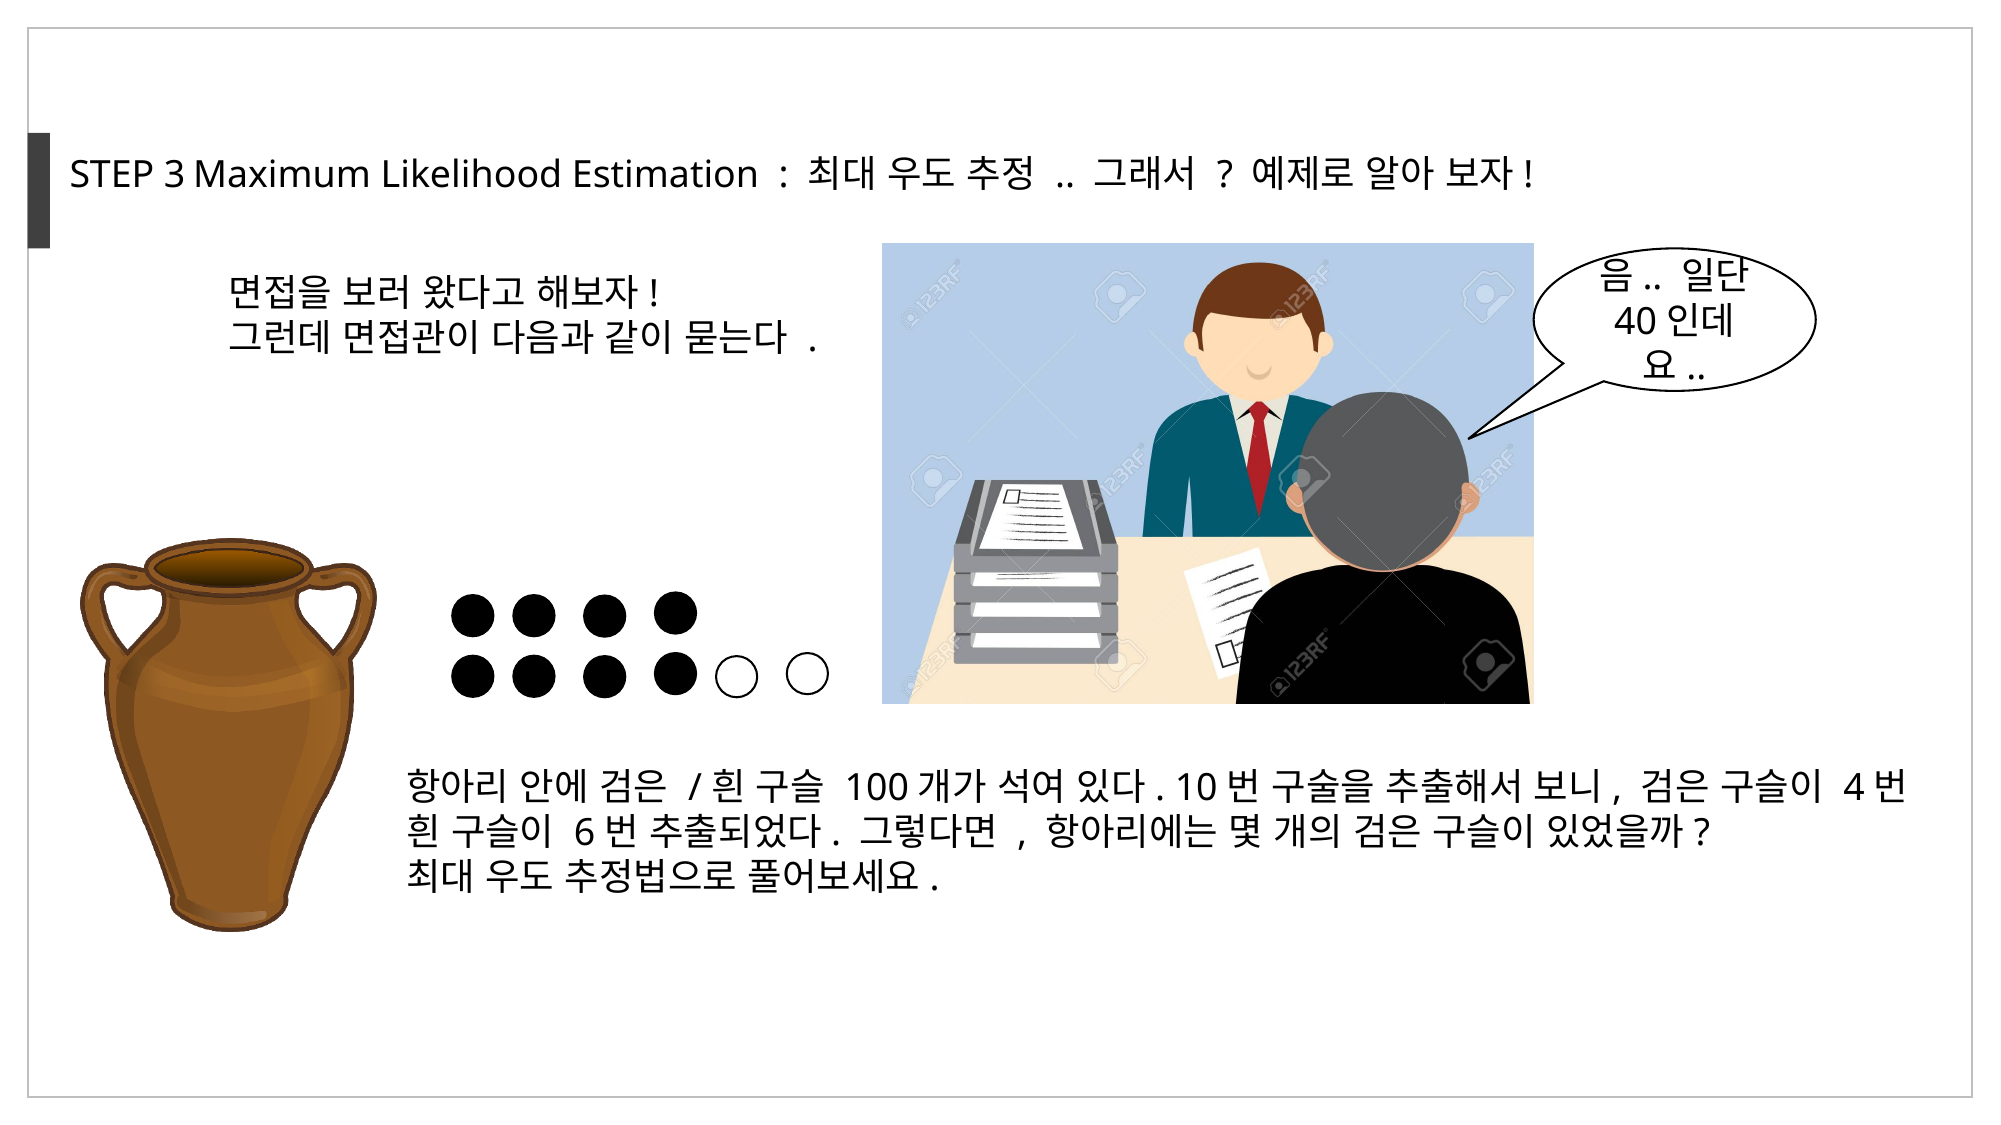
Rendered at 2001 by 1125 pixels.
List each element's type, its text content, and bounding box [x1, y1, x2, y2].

text_box [512, 654, 556, 698]
text_box [583, 594, 627, 638]
text_box Maximum Likelihood Estimation : 최대 우도 추정 .. 그래서 ? 예제로 알아 보자! [178, 142, 1558, 248]
text_box [512, 594, 556, 638]
text_box 음.. 일단 40인데요.. [1534, 247, 1817, 413]
text_box [451, 594, 495, 638]
text_box [653, 651, 698, 696]
text_box [27, 132, 51, 249]
text_box 면접을 보러 왔다고 해보자! 그런데 면접관이 다음과 같이 묻는다 . [214, 261, 853, 367]
text_box [451, 654, 495, 698]
text_box [715, 655, 759, 699]
text_box STEP 3 [54, 142, 211, 203]
text_box [27, 27, 1973, 1098]
text_box [583, 655, 627, 699]
text_box [653, 591, 698, 635]
picture [881, 243, 1534, 704]
picture [80, 538, 377, 932]
text_box 항아리 안에 검은 /흰 구슬 100개가 석여 있다. 10번 구술을 추출해서 보니, 검은 구슬이 4번 흰 구슬이 6번 추출되었다. 그렇다면 , 항아리에는 몇 개의 검은 구슬이 있었을까? 최대 우도 추정법으로 풀어보세요. [391, 755, 1924, 951]
text_box [785, 651, 829, 696]
